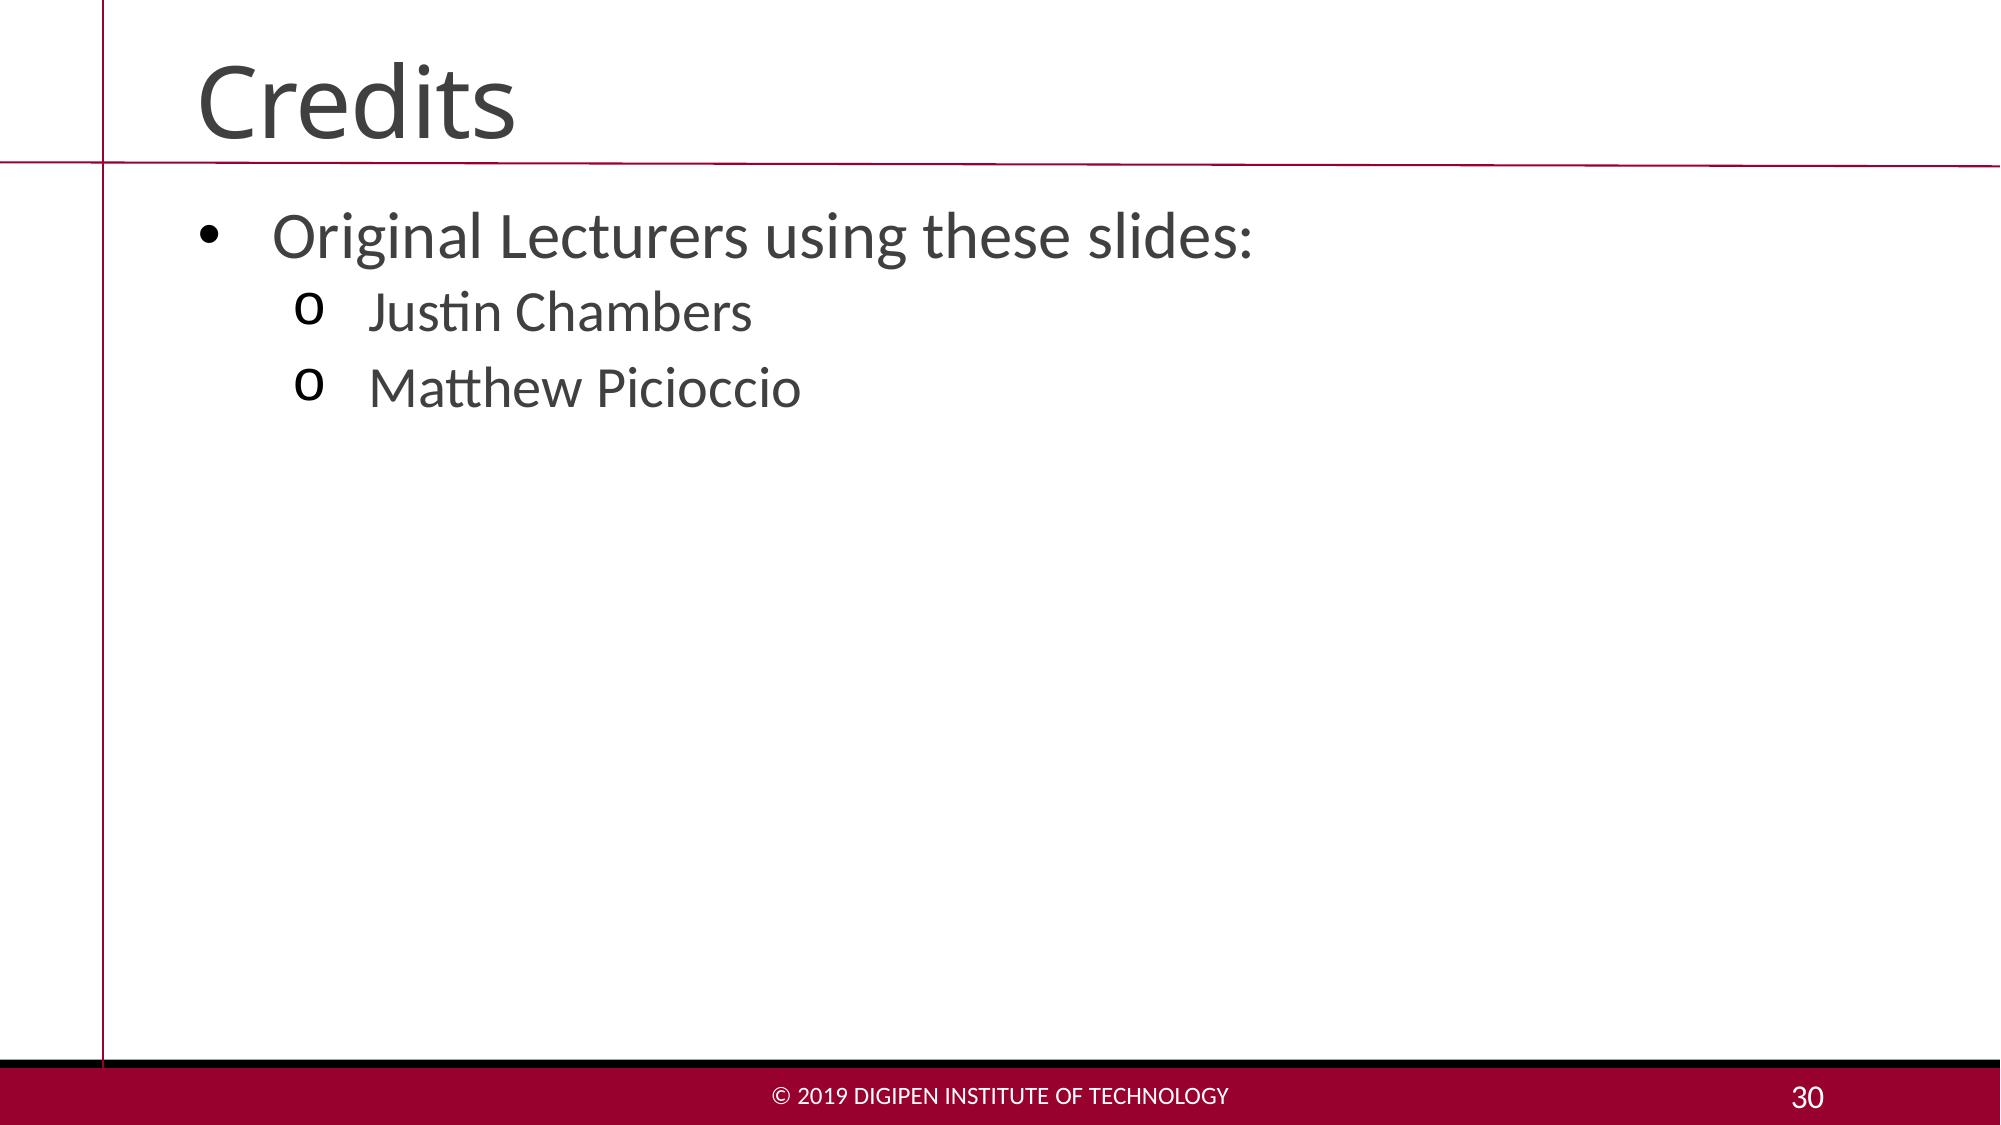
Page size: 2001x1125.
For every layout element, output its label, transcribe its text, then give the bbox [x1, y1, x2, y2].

slide_number 30 [1624, 1064, 1840, 1125]
title Credits [180, 24, 1830, 167]
footer © 2019 DigiPen Institute of Technology [604, 1064, 1396, 1125]
list Original Lecturers using these slides: Justin Chambers Matthew Picioccio [180, 193, 1830, 1040]
